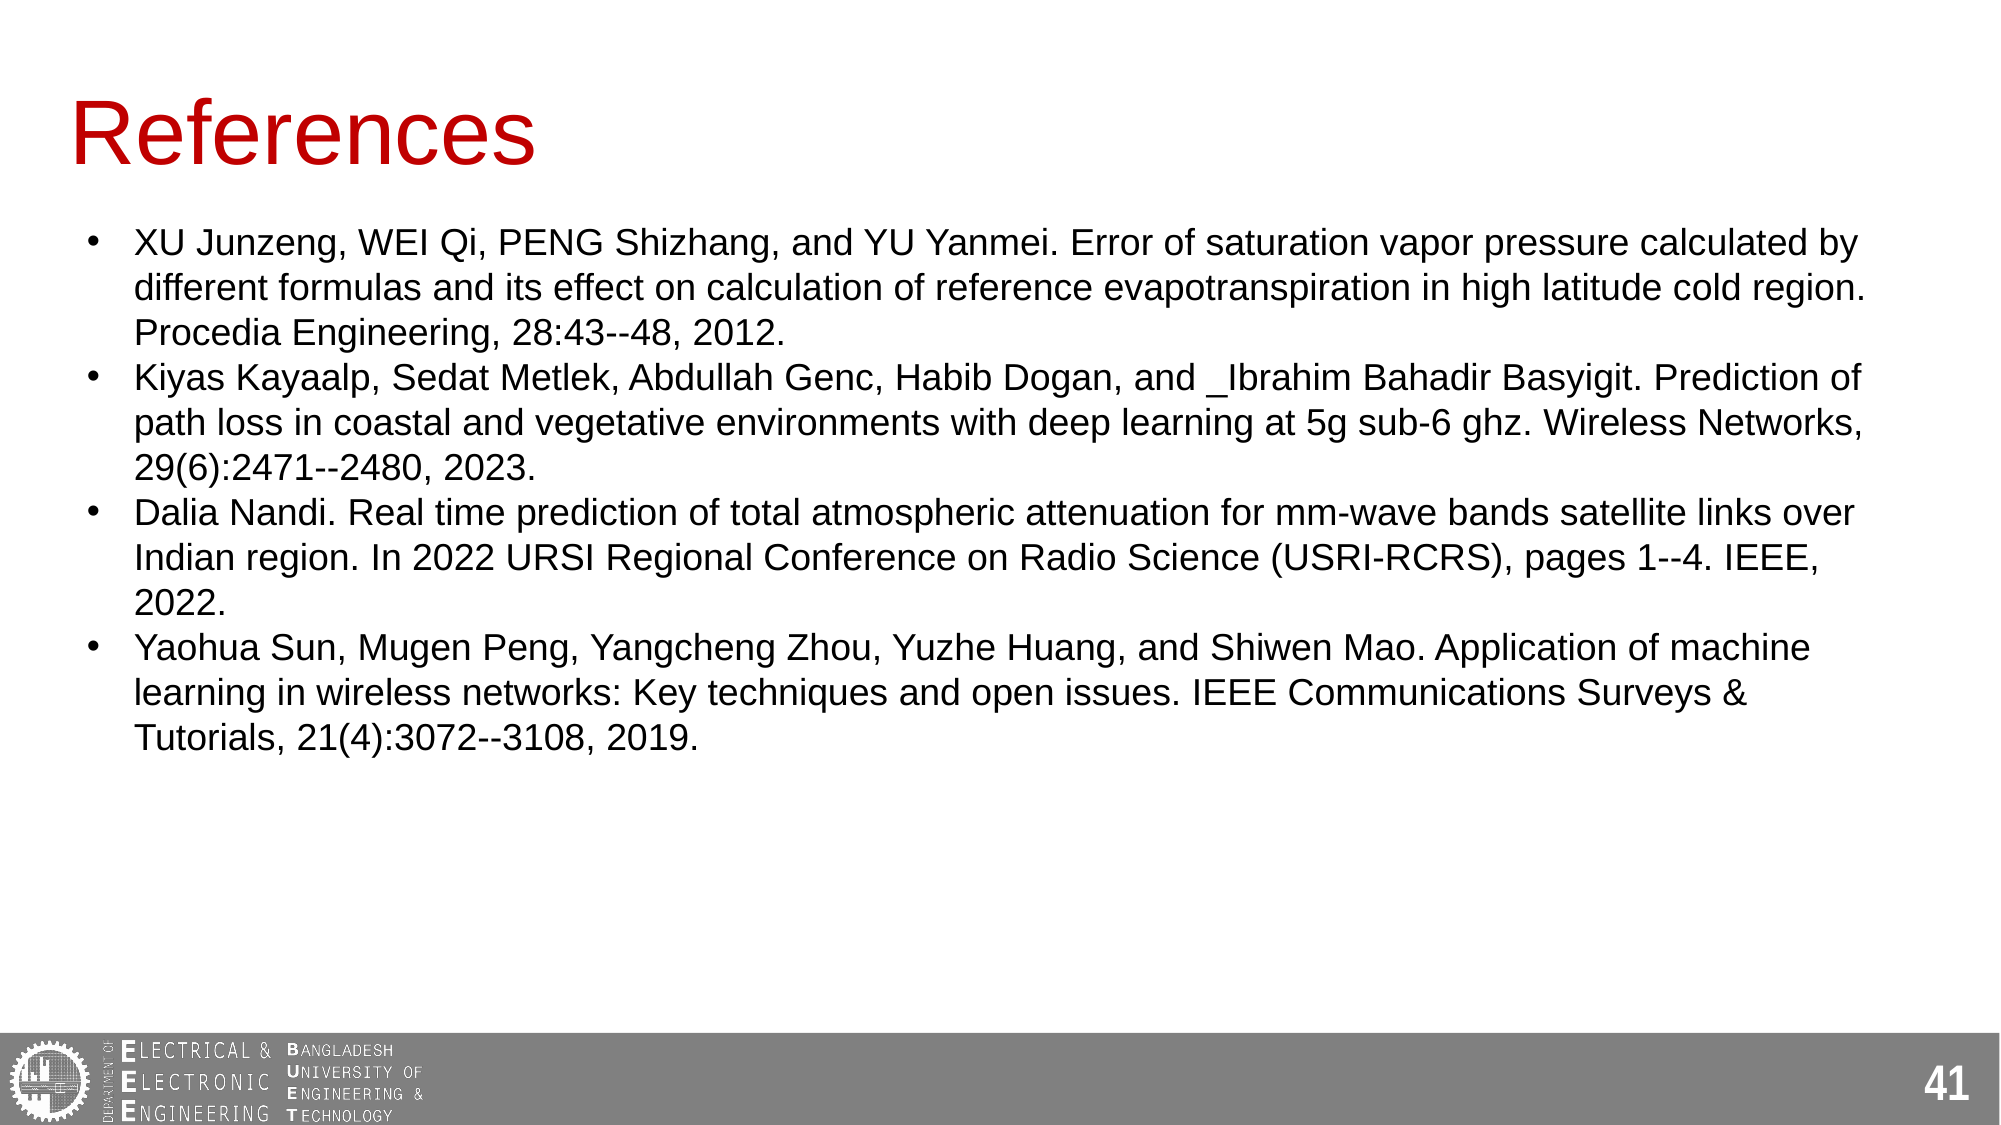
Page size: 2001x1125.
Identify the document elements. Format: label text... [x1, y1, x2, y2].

title References [54, 75, 1949, 195]
picture [8, 1039, 437, 1123]
text_box XU Junzeng, WEI Qi, PENG Shizhang, and YU Yanmei. Error of saturation vapor pressure calculated by different formulas and its effect on calculation of reference evapotranspiration in high latitude cold region. Procedia Engineering, 28:43--48, 2012. Kiyas Kayaalp, Sedat Metlek, Abdullah Genc, Habib Dogan, and _Ibrahim Bahadir Basyigit. Prediction of path loss in coastal and vegetative environments with deep learning at 5g sub-6 ghz. Wireless Networks, 29(6):2471--2480, 2023. Dalia Nandi. Real time prediction of total atmospheric attenuation for mm-wave bands satellite links over Indian region. In 2022 URSI Regional Conference on Radio Science (USRI-RCRS), pages 1--4. IEEE, 2022. Yaohua Sun, Mugen Peng, Yangcheng Zhou, Yuzhe Huang, and Shiwen Mao. Application of machine learning in wireless networks: Key techniques and open issues. IEEE Communications Surveys & Tutorials, 21(4):3072--3108, 2019. [72, 210, 1920, 765]
slide_number 41 [1874, 1049, 1985, 1119]
